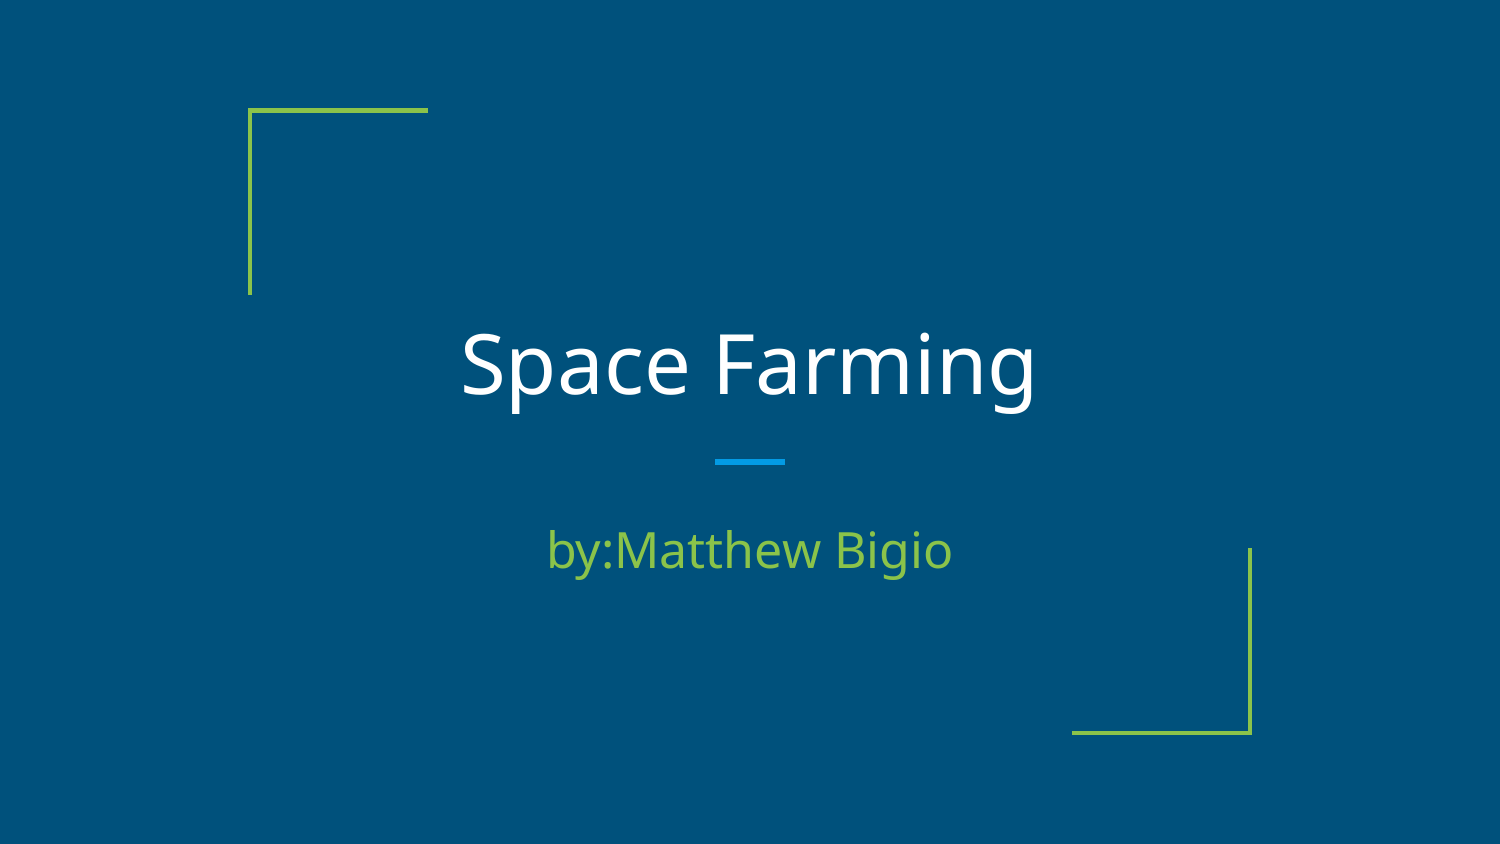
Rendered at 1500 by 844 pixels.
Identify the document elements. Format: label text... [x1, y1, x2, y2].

title Space Farming [275, 195, 1225, 435]
subtitle by:Matthew Bigio [275, 500, 1225, 650]
